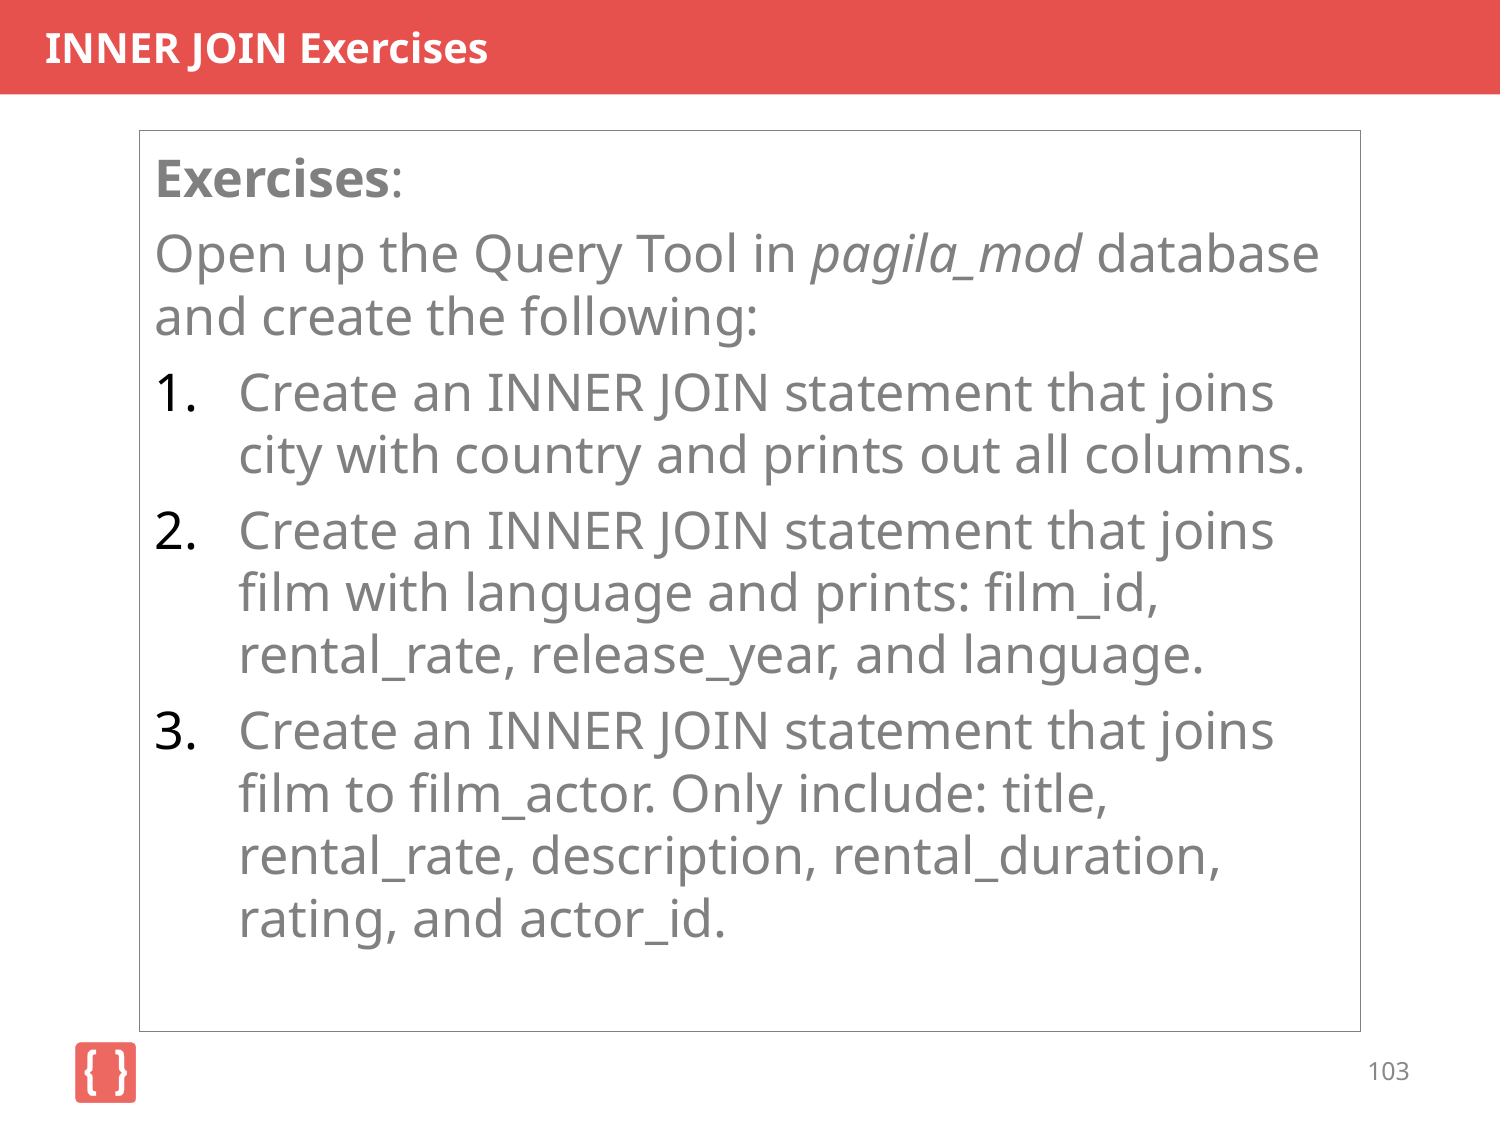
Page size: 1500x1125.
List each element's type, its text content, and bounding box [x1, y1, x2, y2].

picture [75, 1042, 136, 1103]
list Exercises: Open up the Query Tool in pagila_mod database and create the following: Create an INNER JOIN statement that joins city with country and prints out all columns. Create an INNER JOIN statement that joins film with language and prints: film_id, rental_rate, release_year, and language. Create an INNER JOIN statement that joins film to film_actor. Only include: title, rental_rate, description, rental_duration, rating, and actor_id. [139, 130, 1361, 1032]
slide_number 103 [1074, 1042, 1425, 1103]
title INNER JOIN Exercises [0, 0, 1500, 95]
